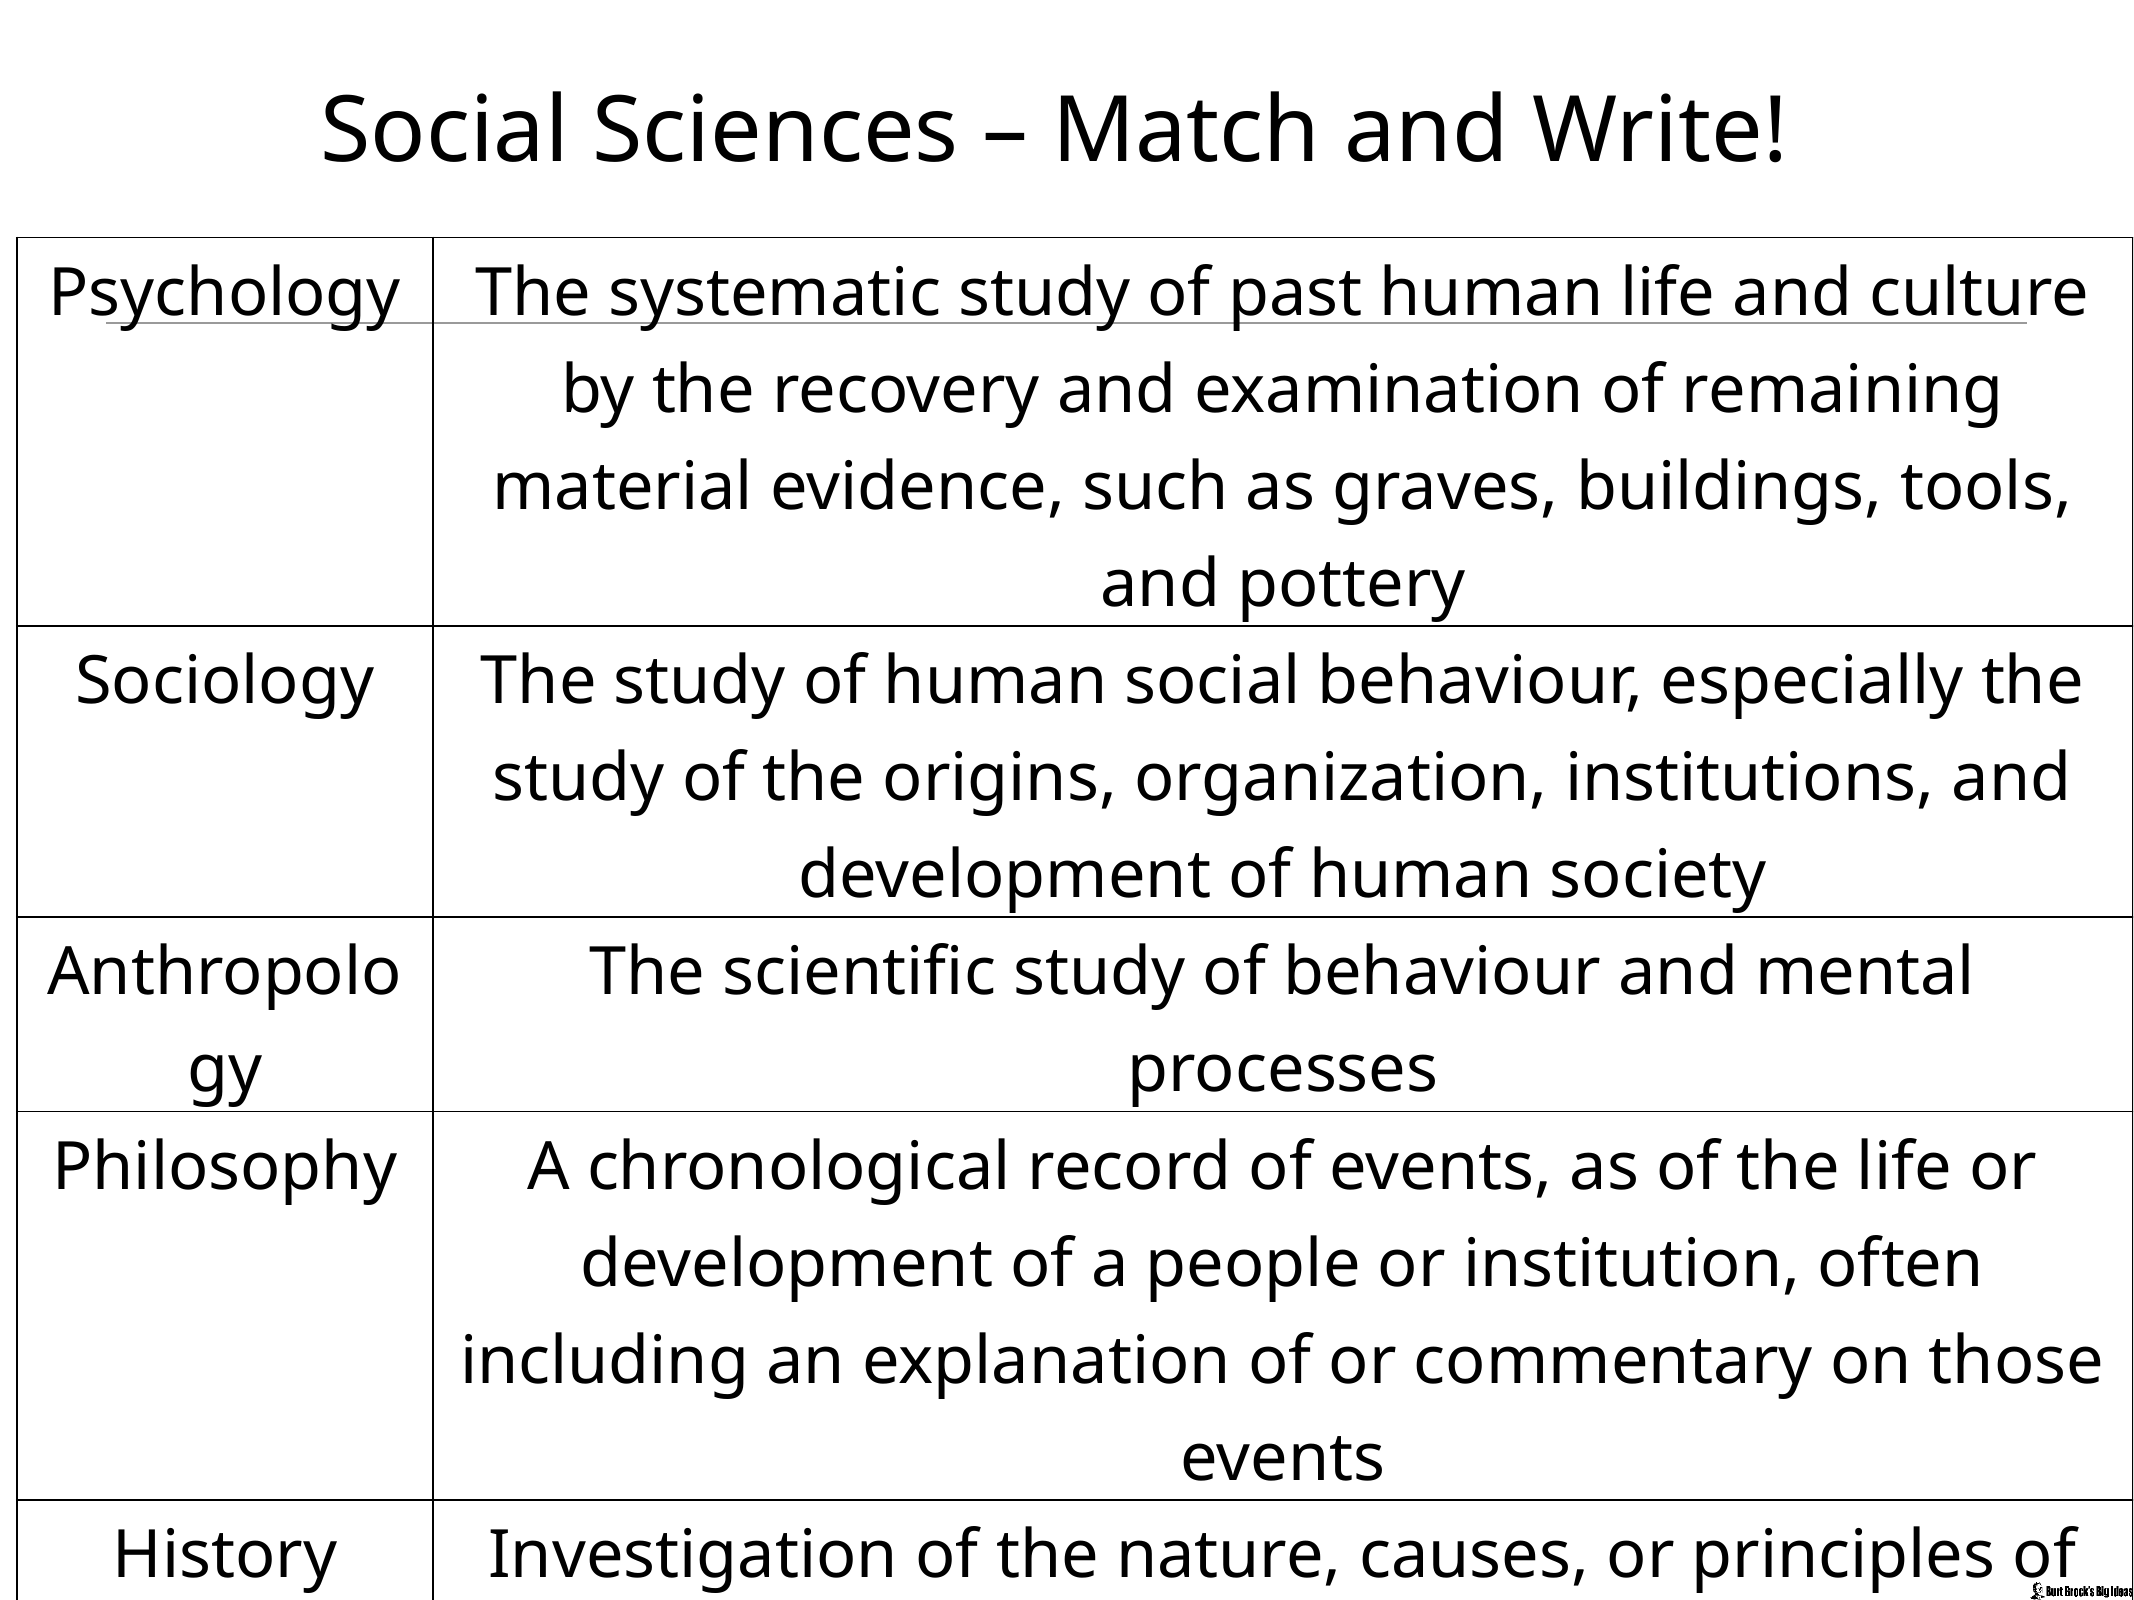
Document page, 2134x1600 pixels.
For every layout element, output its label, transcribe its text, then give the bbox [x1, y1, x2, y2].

table_cell Anthropology [18, 918, 432, 1111]
table_cell A chronological record of events, as of the life or development of a people or institution, often including an explanation of or commentary on those events [434, 1112, 2132, 1499]
table_cell History [18, 1501, 432, 1600]
table_header Psychology [18, 238, 432, 625]
table_cell Philosophy [18, 1112, 432, 1499]
table_cell The scientific study of behaviour and mental processes [434, 918, 2132, 1111]
text_box Social Sciences – Match and Write! [0, 62, 2134, 188]
table_header The systematic study of past human life and culture by the recovery and examination of remaining material evidence, such as graves, buildings, tools, and pottery [434, 238, 2132, 625]
table_cell Sociology [18, 627, 432, 916]
table_cell The study of human social behaviour, especially the study of the origins, organization, institutions, and development of human society [434, 627, 2132, 916]
table_cell Investigation of the nature, causes, or principles of reality, knowledge, or values, based on logical reasoning rather than empirical methods [434, 1501, 2132, 1600]
